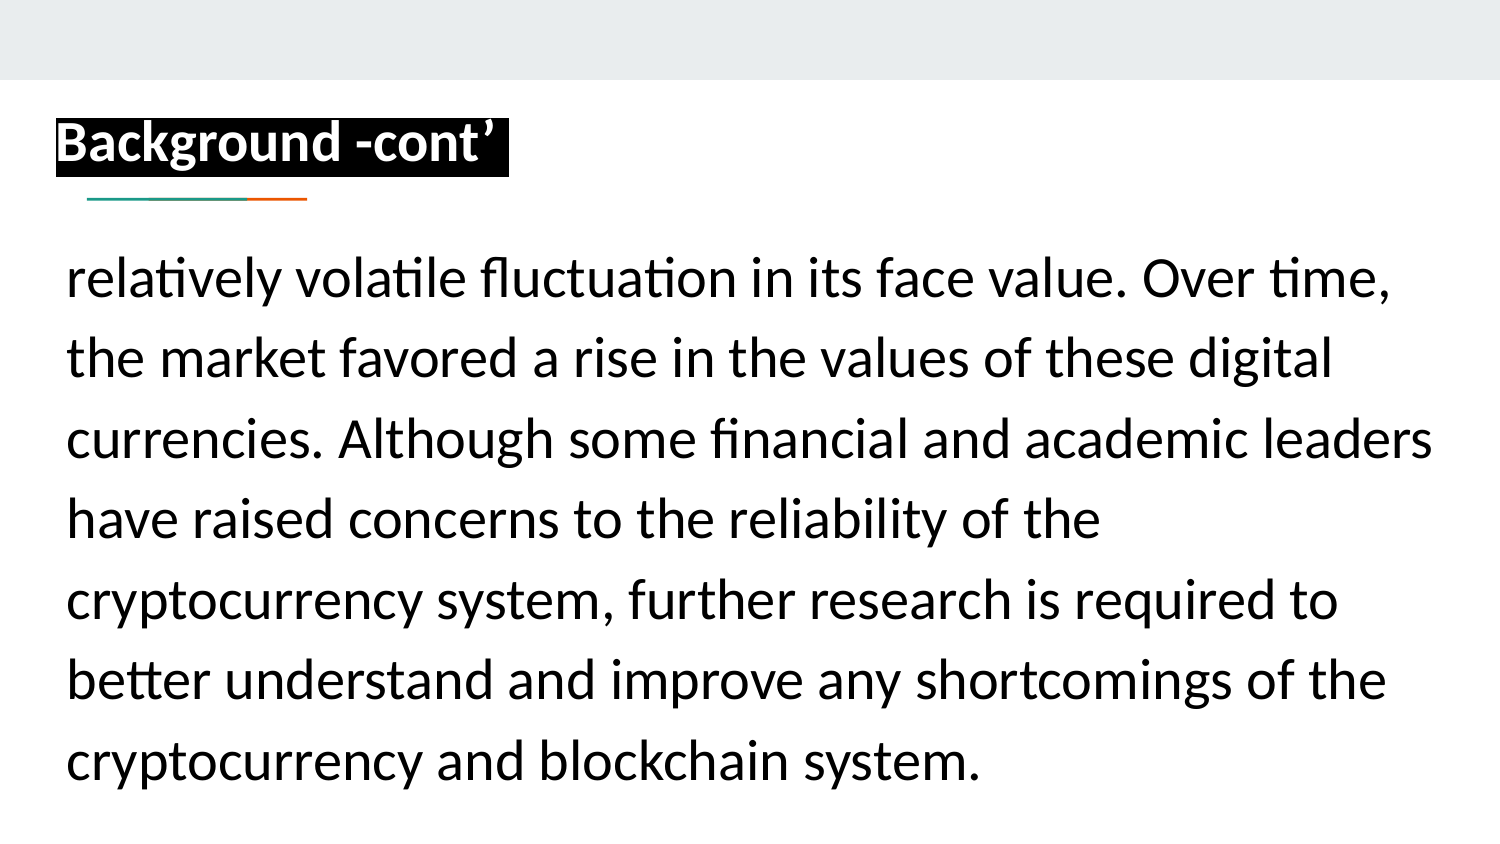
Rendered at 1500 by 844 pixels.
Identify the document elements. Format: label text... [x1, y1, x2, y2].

title Background -cont’ [40, 88, 847, 177]
list relatively volatile fluctuation in its face value. Over time, the market favored a rise in the values of these digital currencies. Although some financial and academic leaders have raised concerns to the reliability of the cryptocurrency system, further research is required to better understand and improve any shortcomings of the cryptocurrency and blockchain system. [51, 213, 1483, 749]
